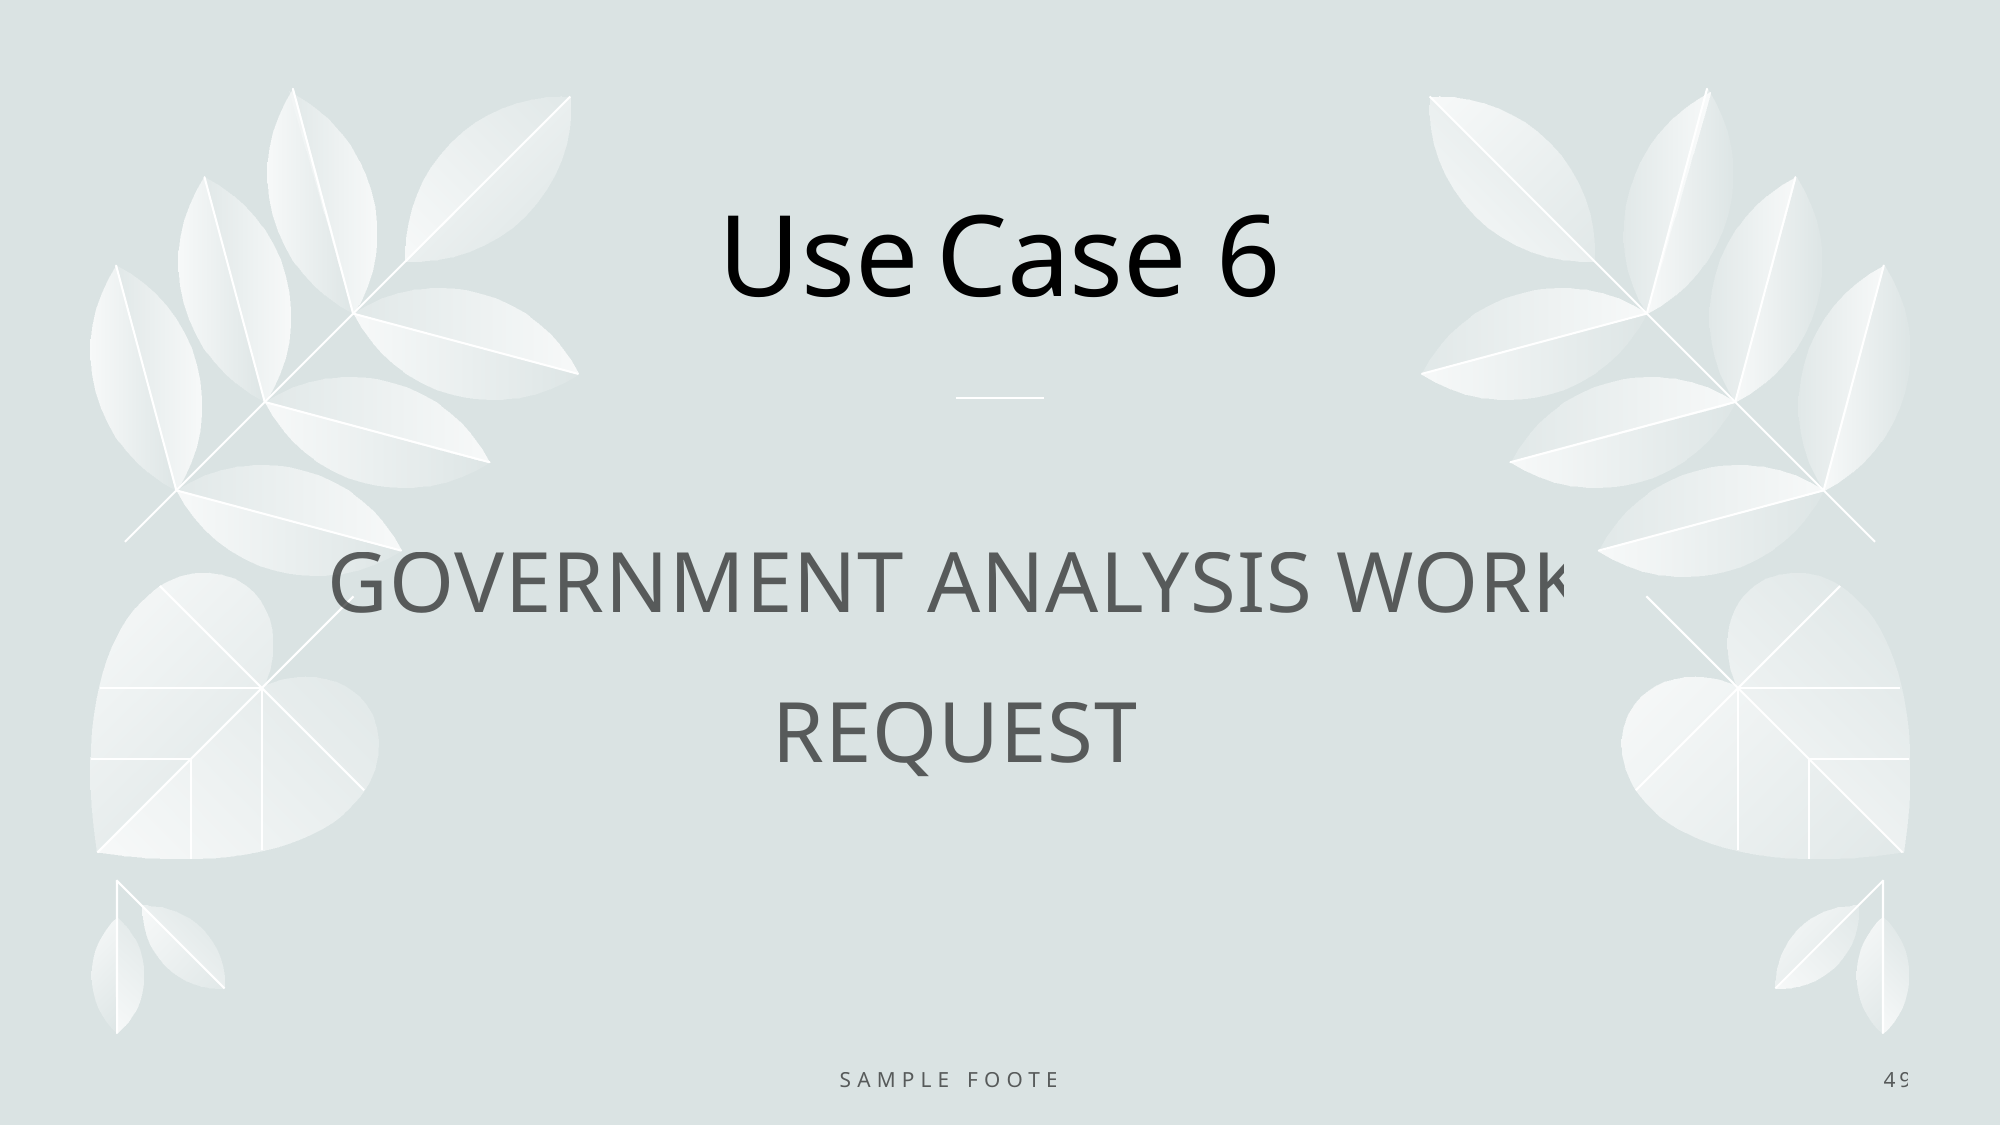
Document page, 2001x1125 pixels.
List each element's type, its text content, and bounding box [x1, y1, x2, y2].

footer Sample Footer Text [451, 1042, 1549, 1119]
list GOVERNMENT ANALYSIS WORK REQUEST [119, 471, 1795, 944]
title Use Case 6 [665, 87, 1335, 327]
slide_number 49 [1637, 1042, 1927, 1119]
